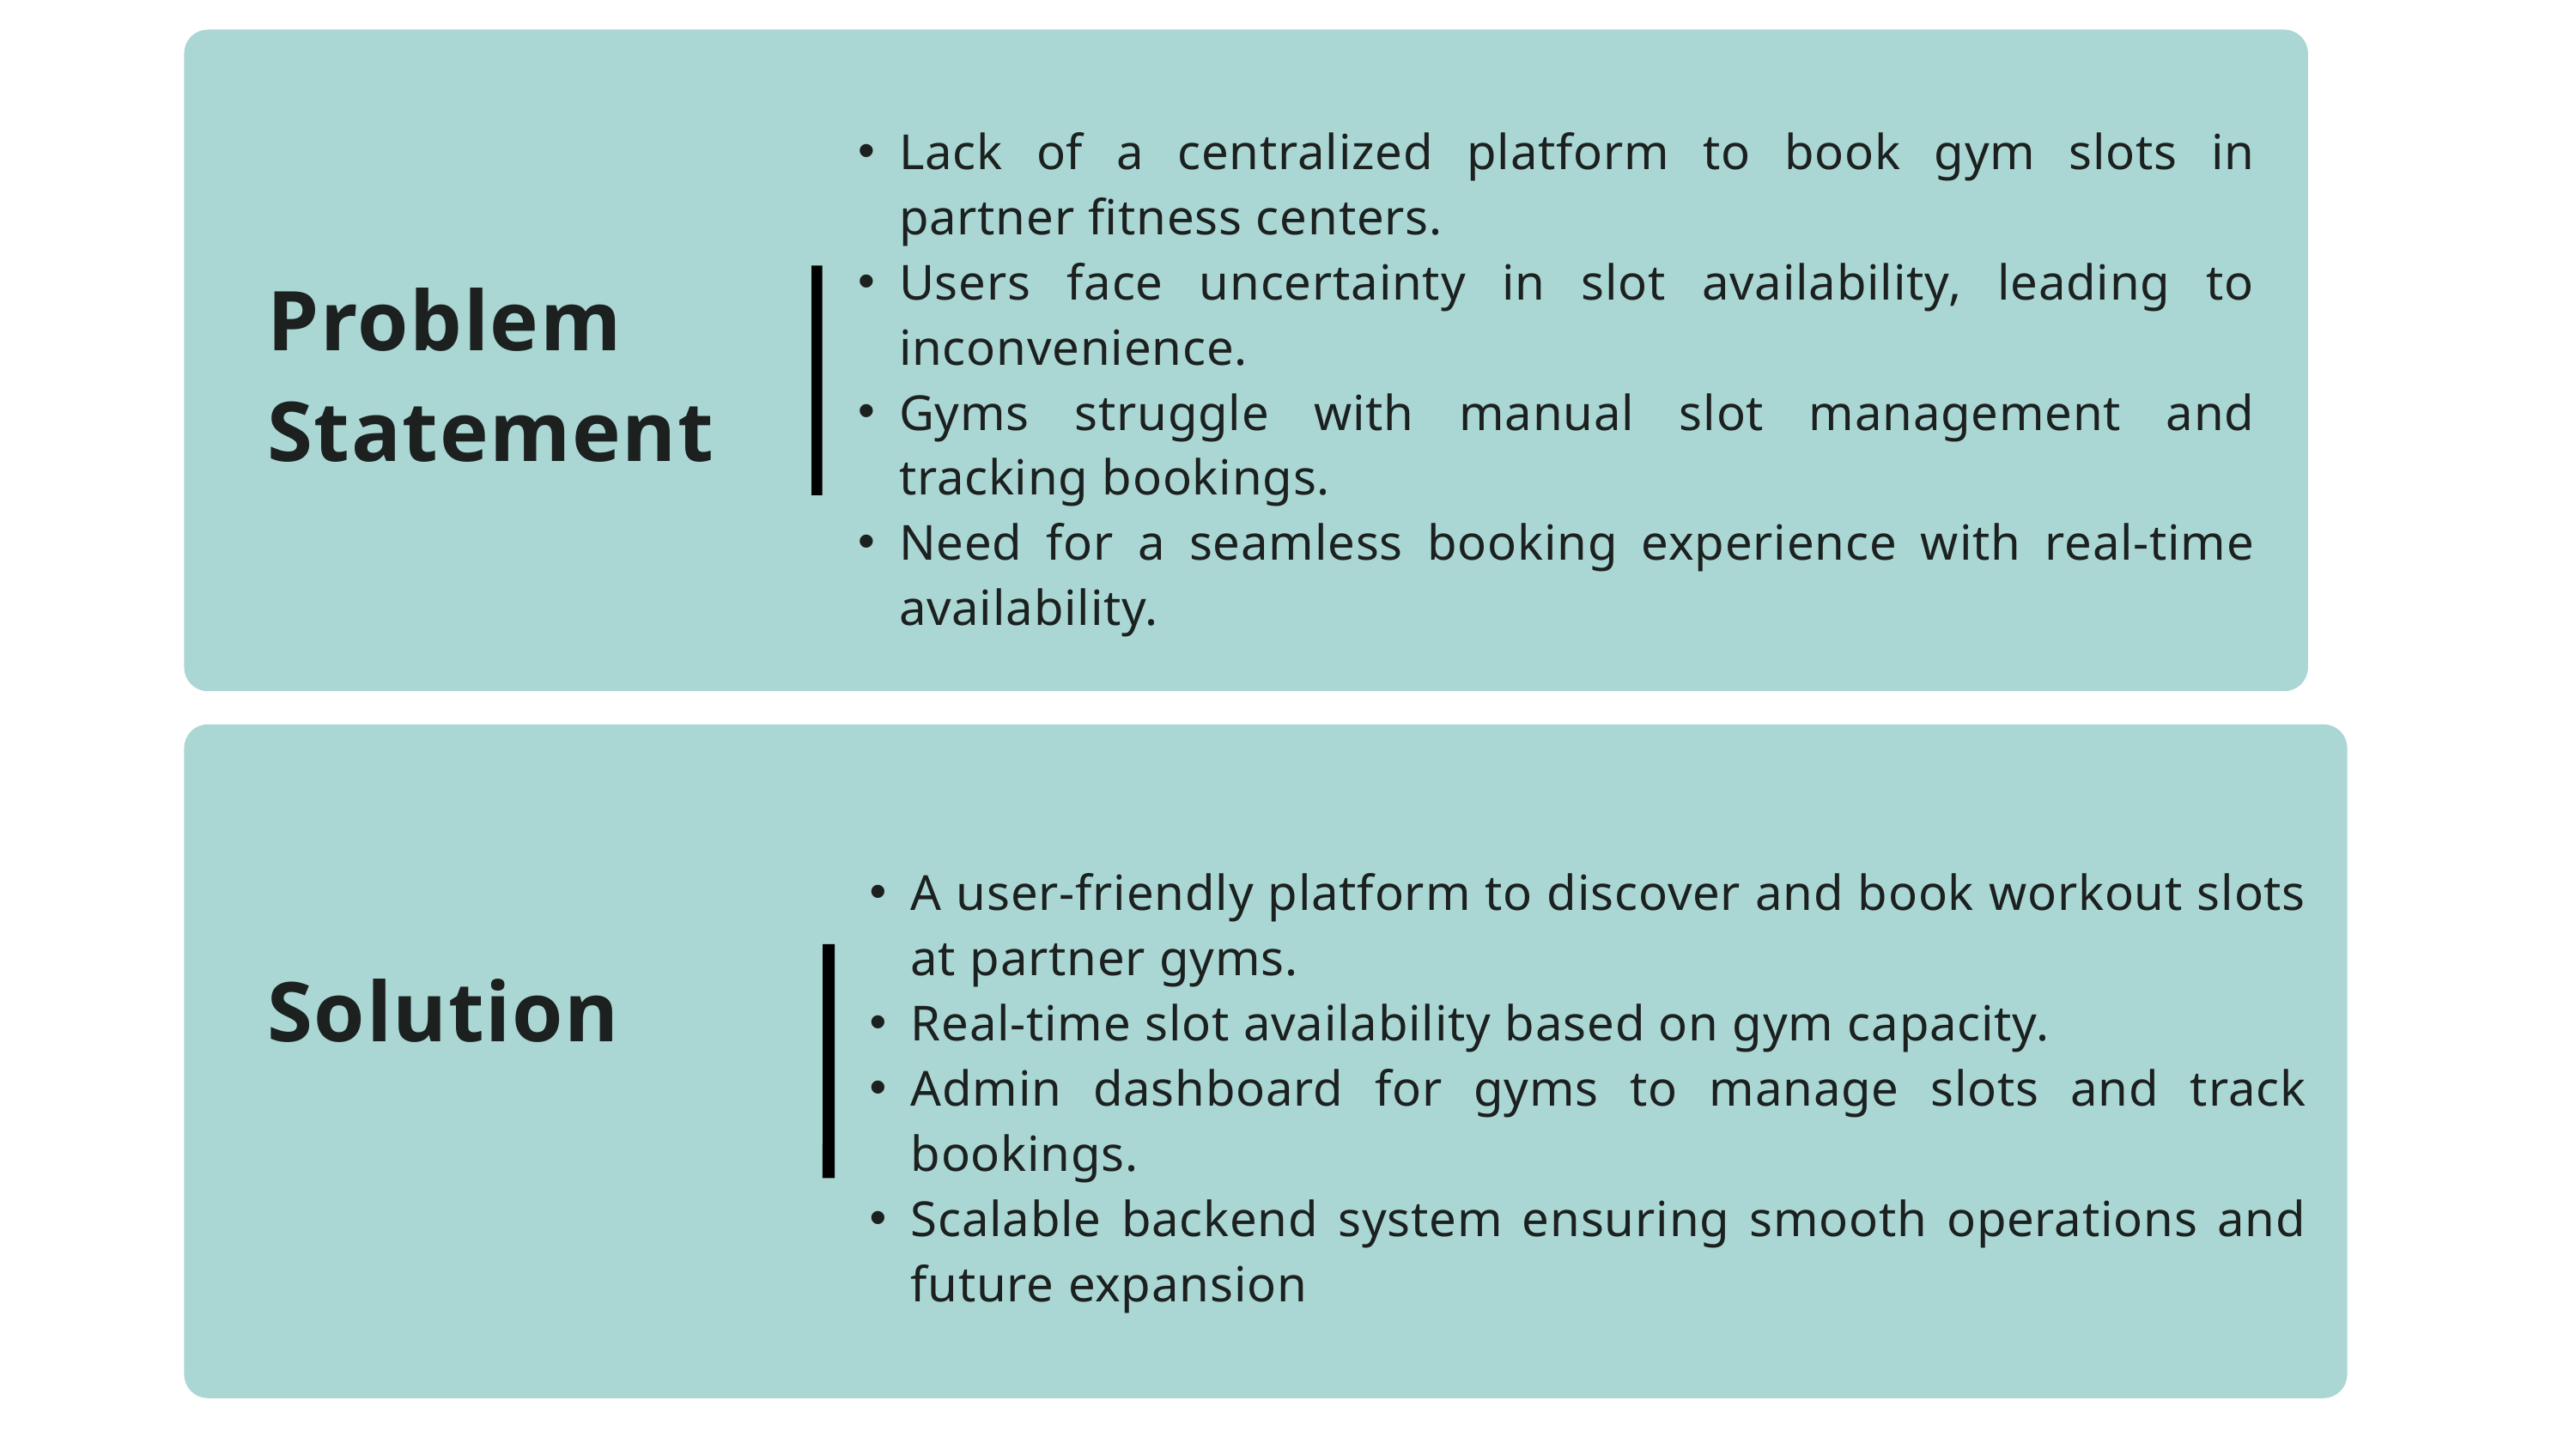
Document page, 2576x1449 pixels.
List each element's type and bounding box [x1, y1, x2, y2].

text_box [184, 29, 2309, 692]
text_box [184, 724, 2348, 1399]
